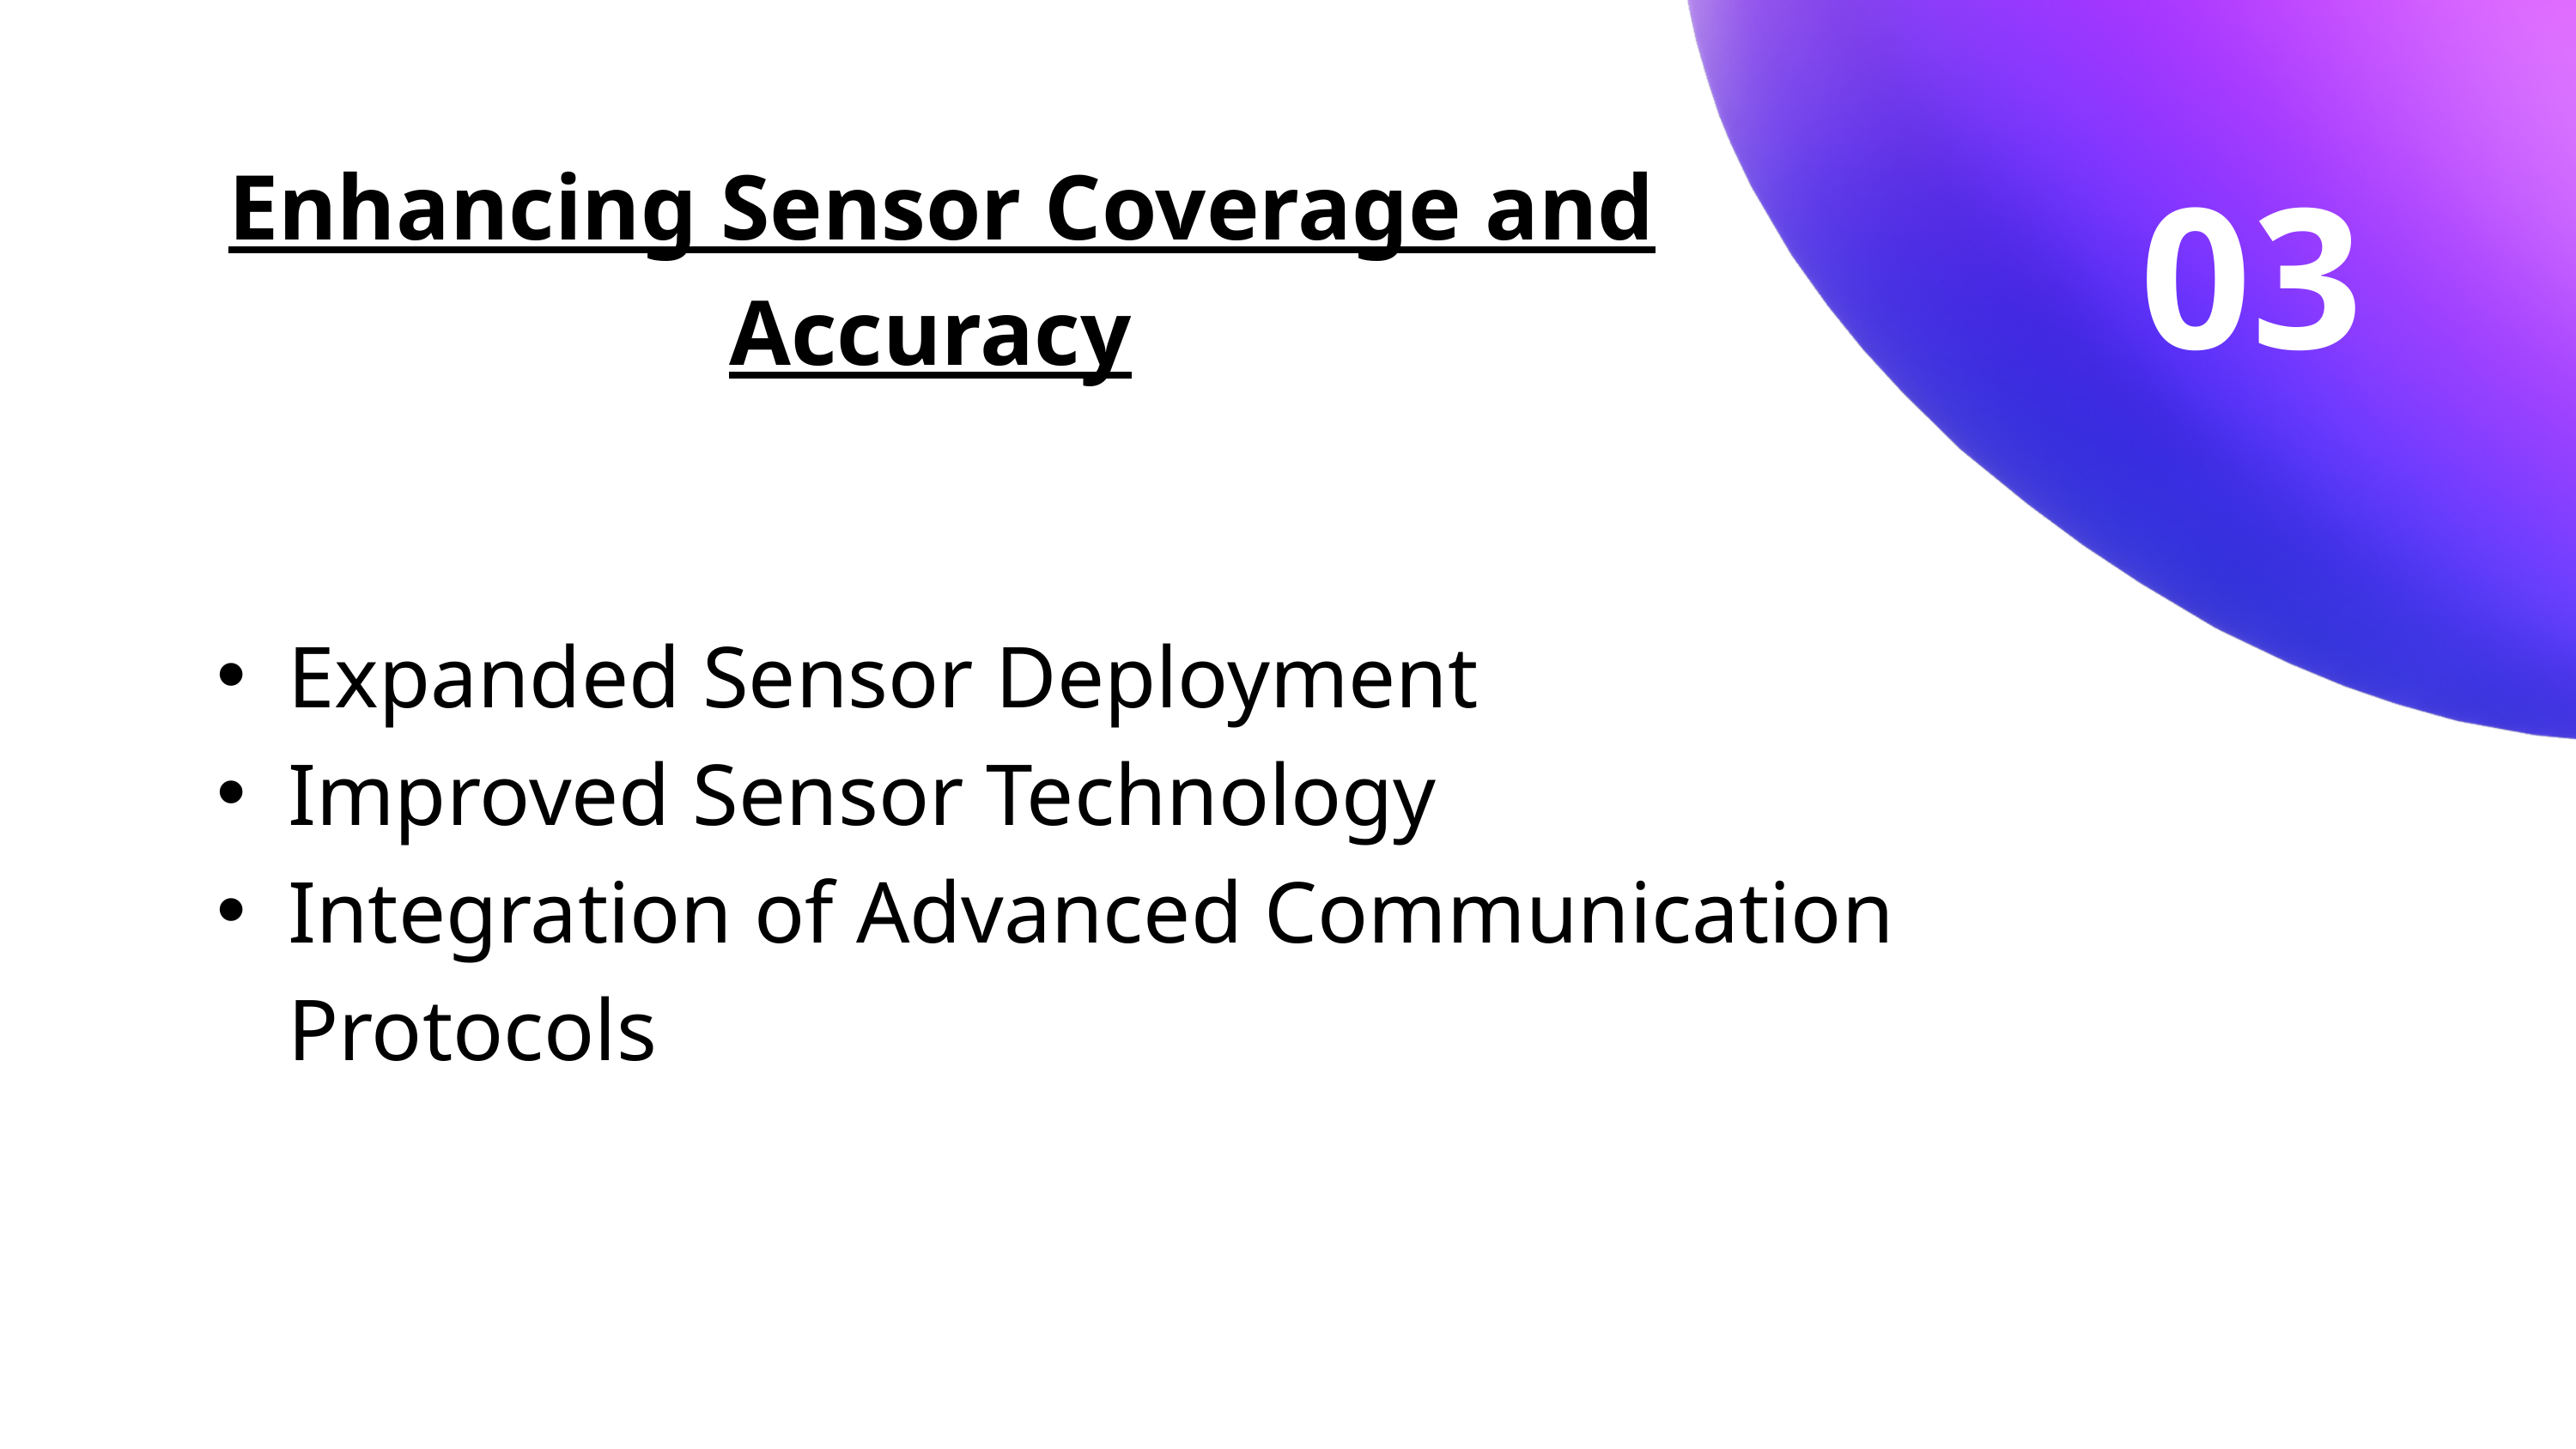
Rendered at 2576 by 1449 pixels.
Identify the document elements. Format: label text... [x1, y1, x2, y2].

text_box 03 [2073, 115, 2432, 389]
text_box Enhancing Sensor Coverage and Accuracy [144, 132, 1716, 384]
text_box [1671, 0, 2576, 751]
text_box Expanded Sensor Deployment Improved Sensor Technology Integration of Advanced Communication Protocols [144, 606, 2155, 1077]
